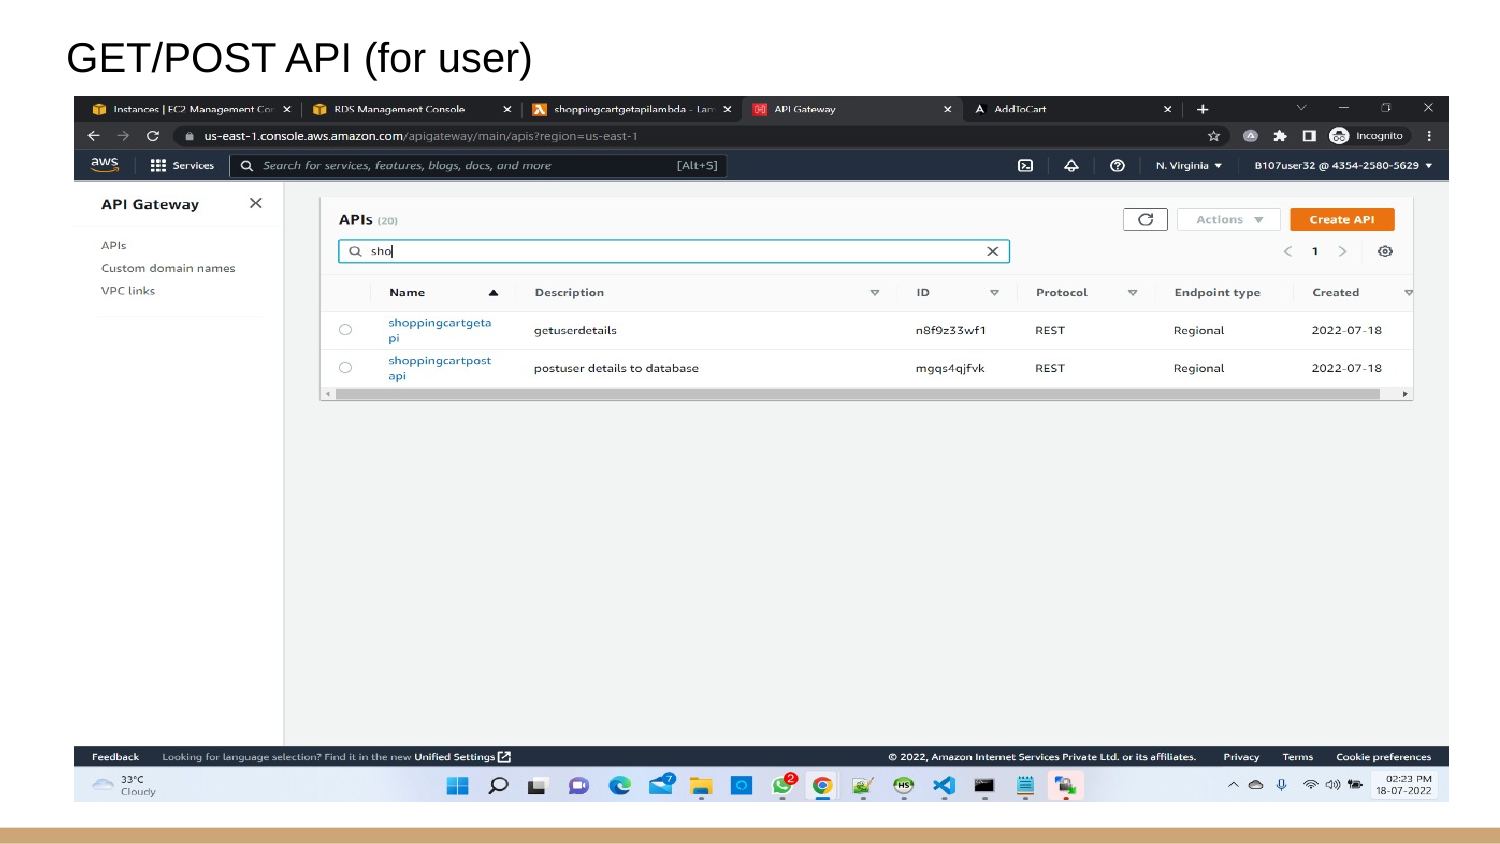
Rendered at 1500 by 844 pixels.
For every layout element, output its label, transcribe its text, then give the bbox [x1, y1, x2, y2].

picture [73, 96, 1450, 802]
title GET/POST API (for user) [51, 0, 1449, 96]
